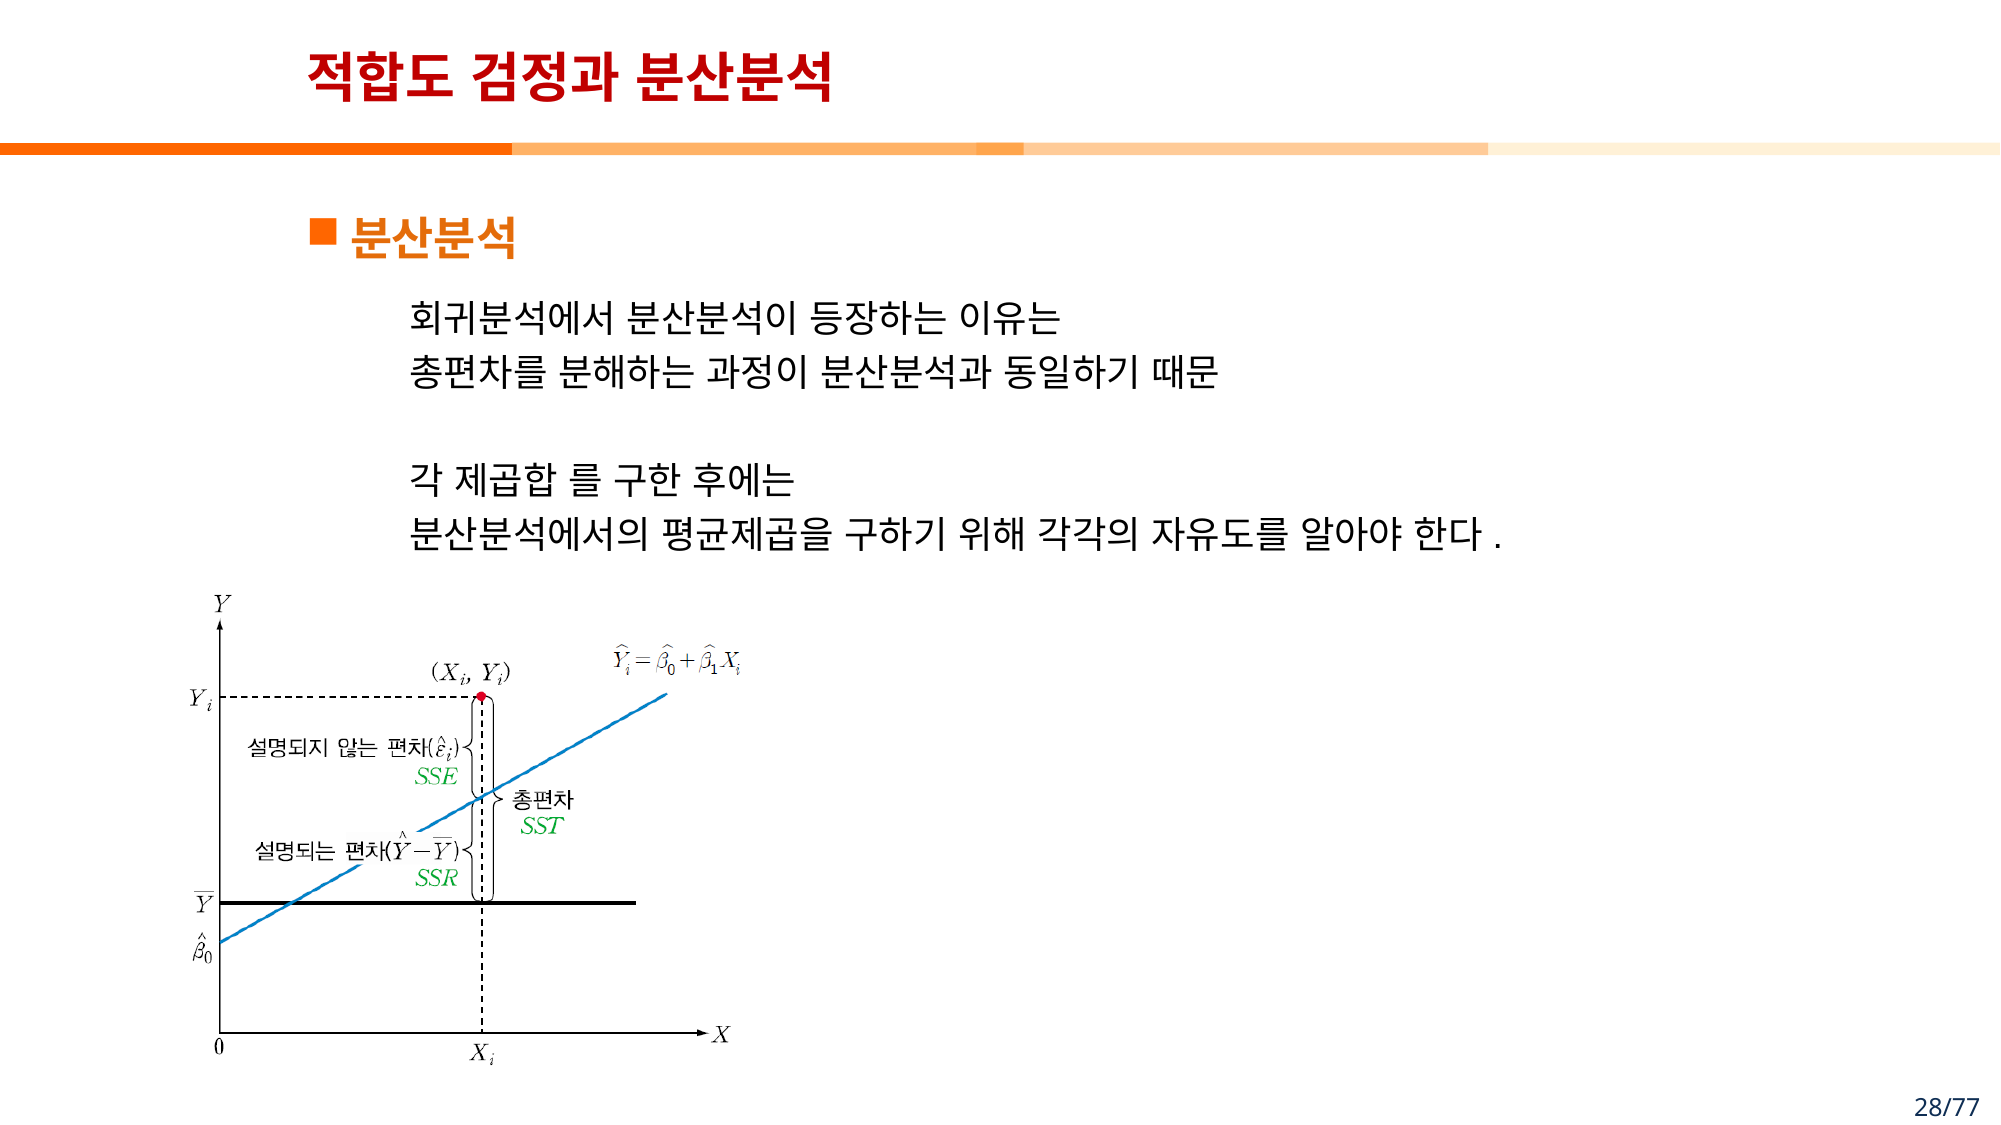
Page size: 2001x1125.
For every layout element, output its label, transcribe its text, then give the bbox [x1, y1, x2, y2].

title 적합도 검정과 분산분석 [291, 31, 1532, 122]
list 분산분석 [291, 174, 1709, 279]
picture [184, 585, 747, 1071]
